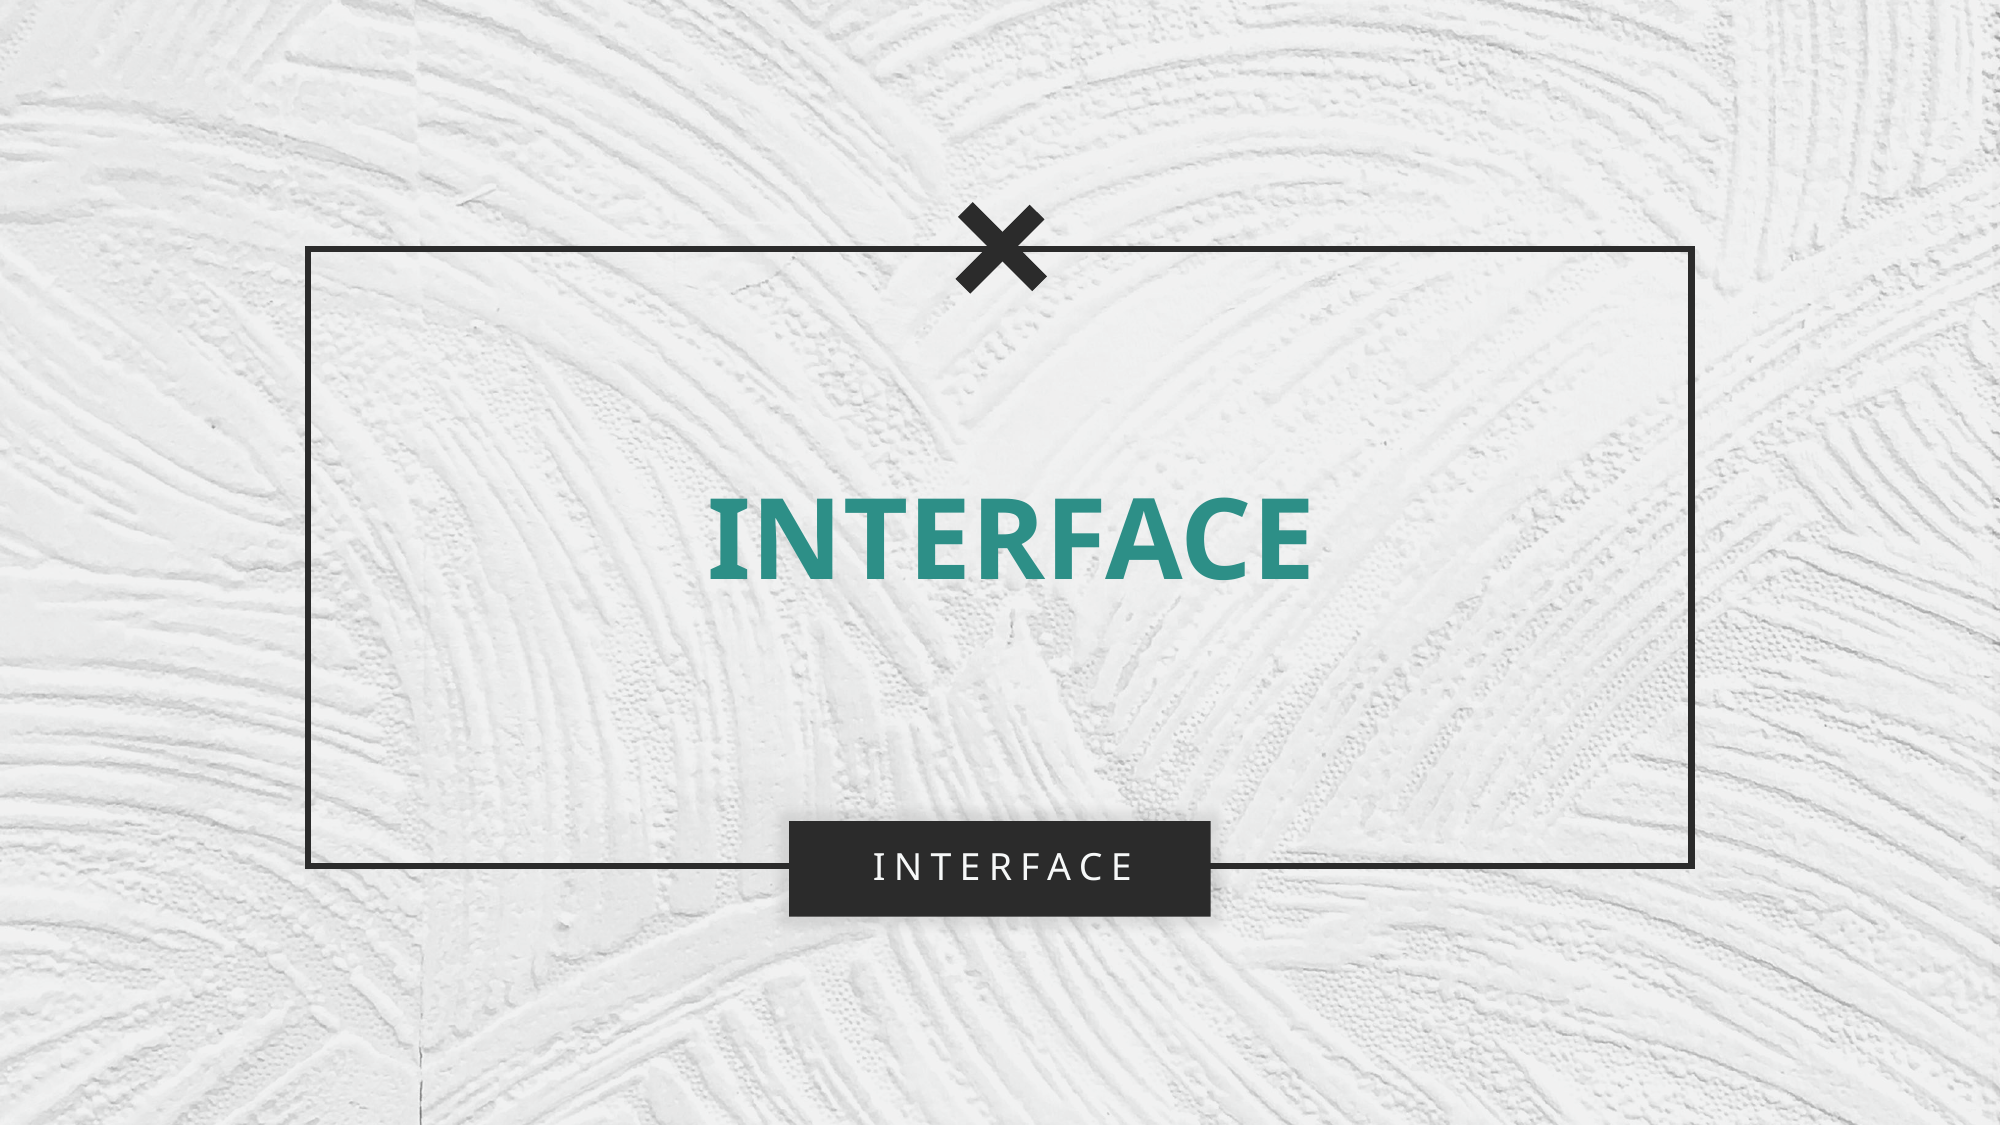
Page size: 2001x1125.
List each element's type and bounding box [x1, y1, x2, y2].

text_box [789, 821, 1211, 917]
picture [0, 0, 2000, 1125]
text_box [947, 196, 1053, 302]
